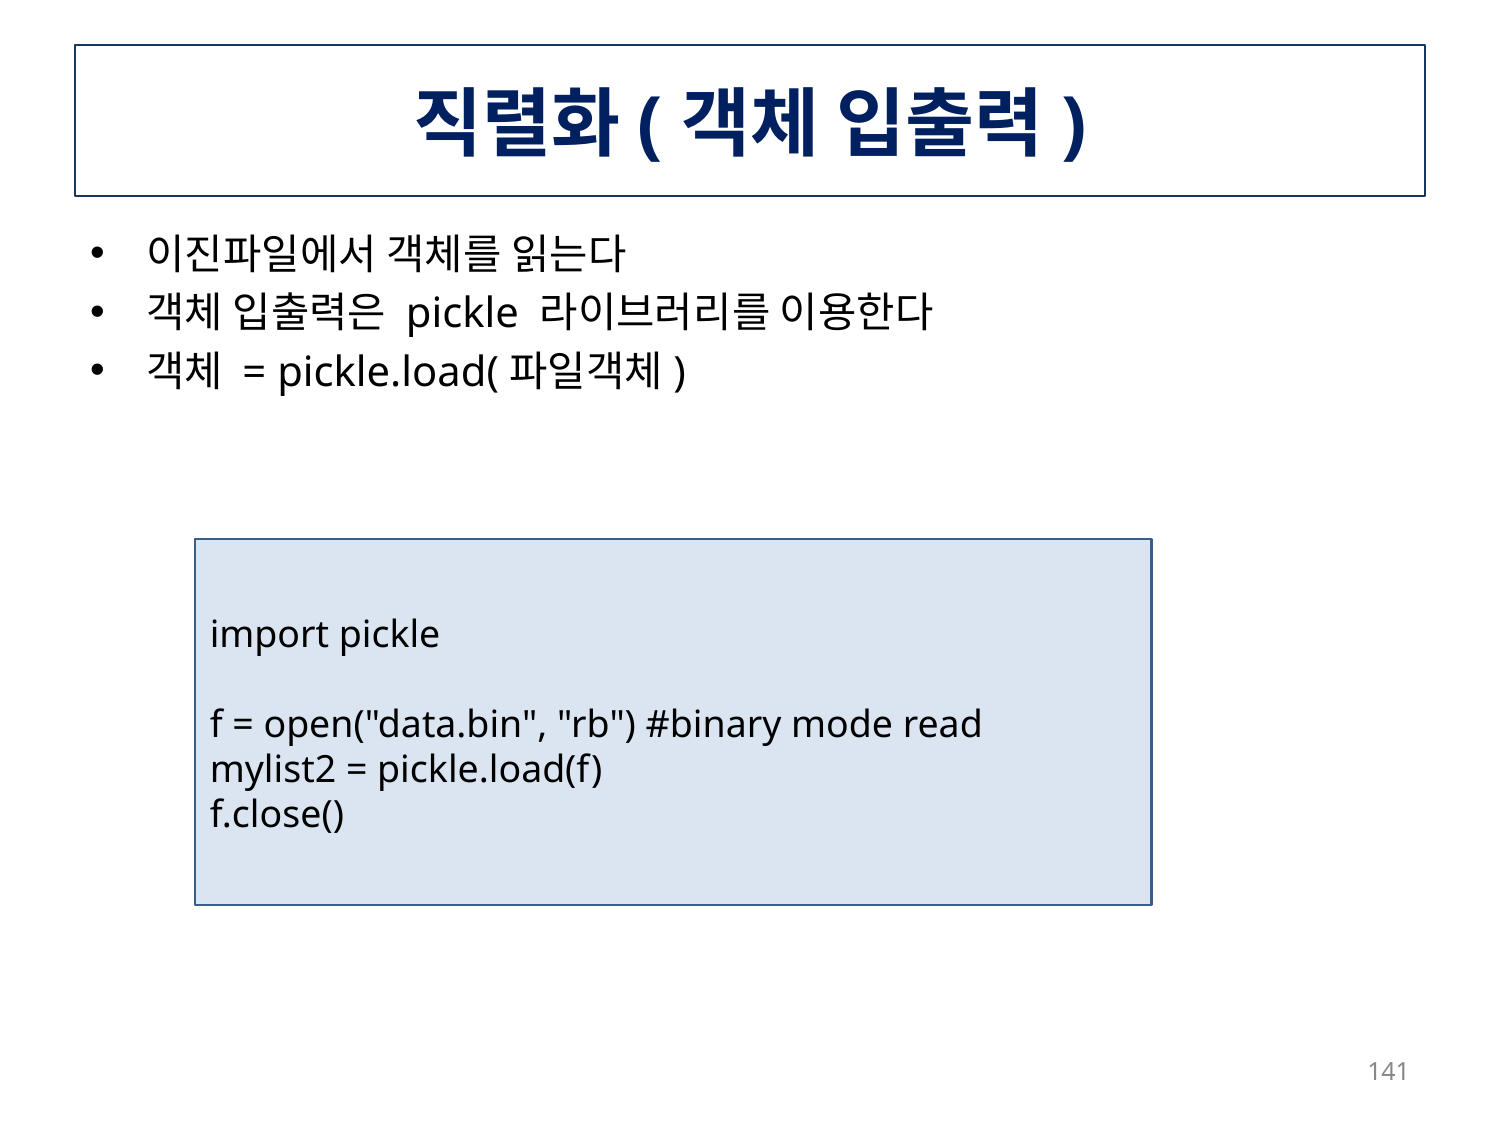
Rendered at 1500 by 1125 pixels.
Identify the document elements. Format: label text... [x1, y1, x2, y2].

title 직렬화(객체 입출력) [74, 44, 1426, 197]
list 이진파일에서 객체를 읽는다 객체 입출력은 pickle 라이브러리를 이용한다 객체 = pickle.load(파일객체) [75, 219, 1425, 1005]
text_box import pickle f = open("data.bin", "rb") #binary mode read mylist2 = pickle.load(f) f.close() [194, 538, 1152, 906]
slide_number 141 [1074, 1042, 1425, 1103]
